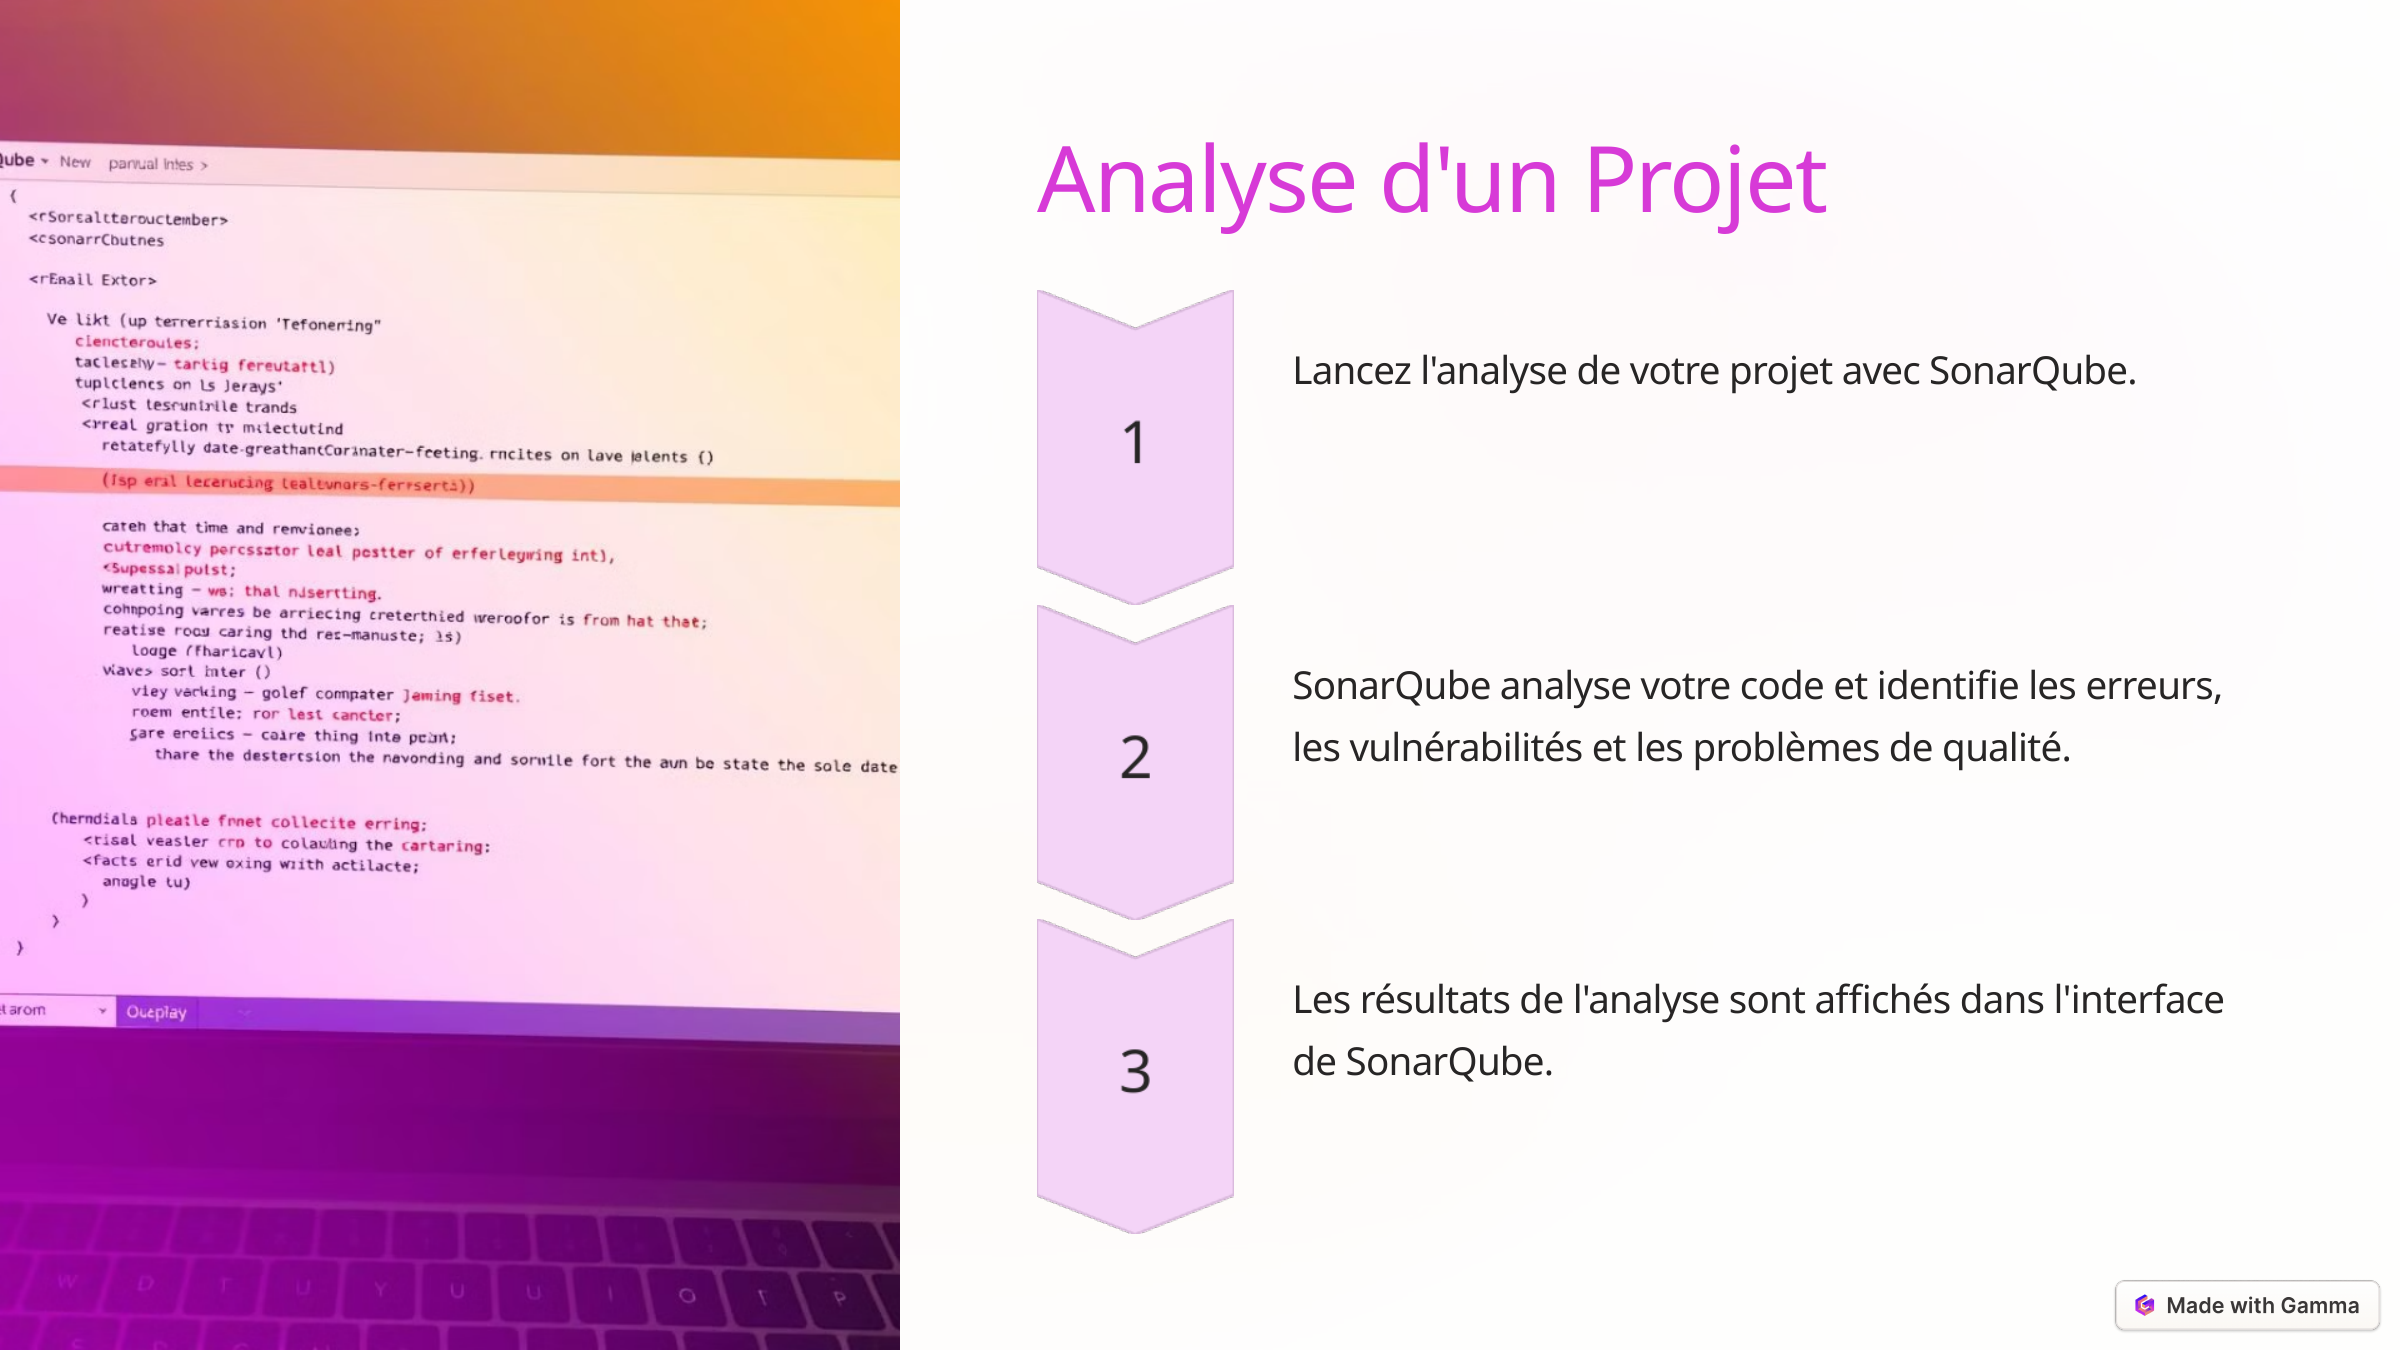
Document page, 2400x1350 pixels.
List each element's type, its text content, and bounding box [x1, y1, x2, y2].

picture [2106, 1271, 2389, 1339]
picture [1037, 290, 1234, 1234]
text_box Lancez l'analyse de votre projet avec SonarQube. [1292, 330, 2263, 393]
text_box Analyse d'un Projet [1037, 116, 1962, 232]
text_box Les résultats de l'analyse sont affichés dans l'interface de SonarQube. [1292, 958, 2263, 1085]
picture [0, 0, 900, 1350]
text_box SonarQube analyse votre code et identifie les erreurs, les vulnérabilités et les problèmes de qualité. [1292, 644, 2263, 770]
